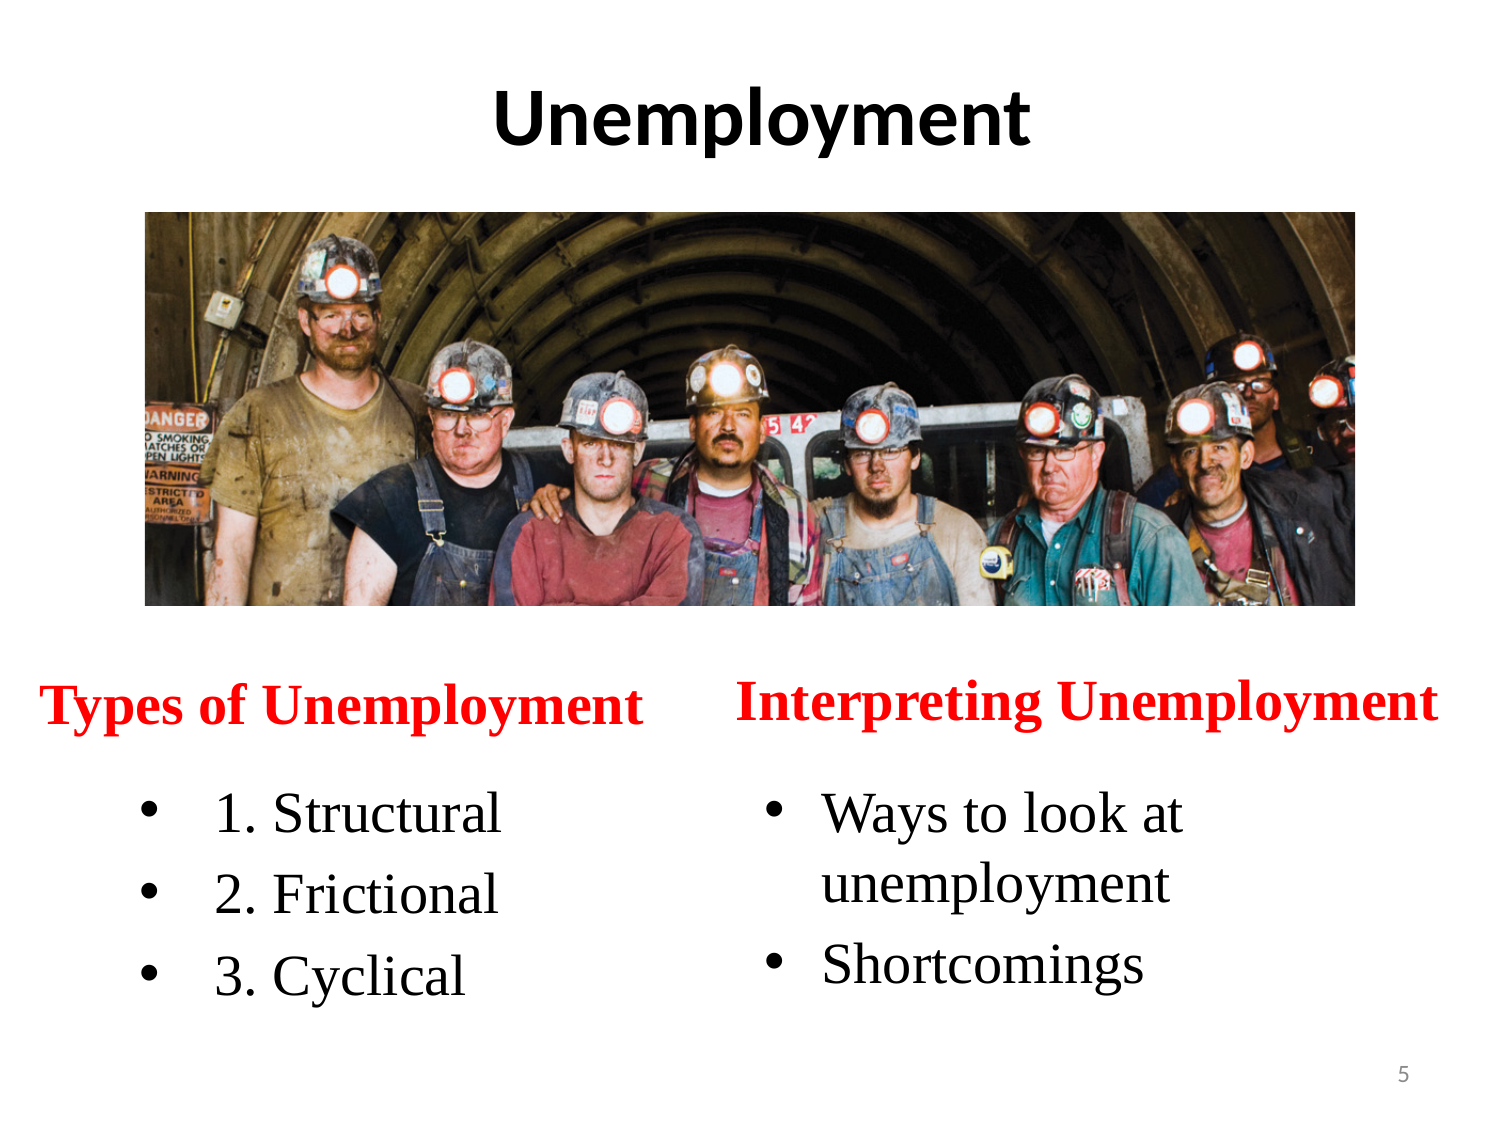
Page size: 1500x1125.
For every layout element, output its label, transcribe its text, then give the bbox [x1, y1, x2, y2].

text_box Ways to look at unemployment Shortcomings [749, 766, 1432, 1012]
text_box Interpreting Unemployment [721, 654, 1484, 756]
slide_number 5 [1074, 1042, 1425, 1103]
picture [144, 212, 1356, 606]
text_box Types of Unemployment [24, 658, 694, 760]
title Unemployment [99, 45, 1425, 180]
text_box 1. Structural 2. Frictional 3. Cyclical [125, 766, 619, 1012]
